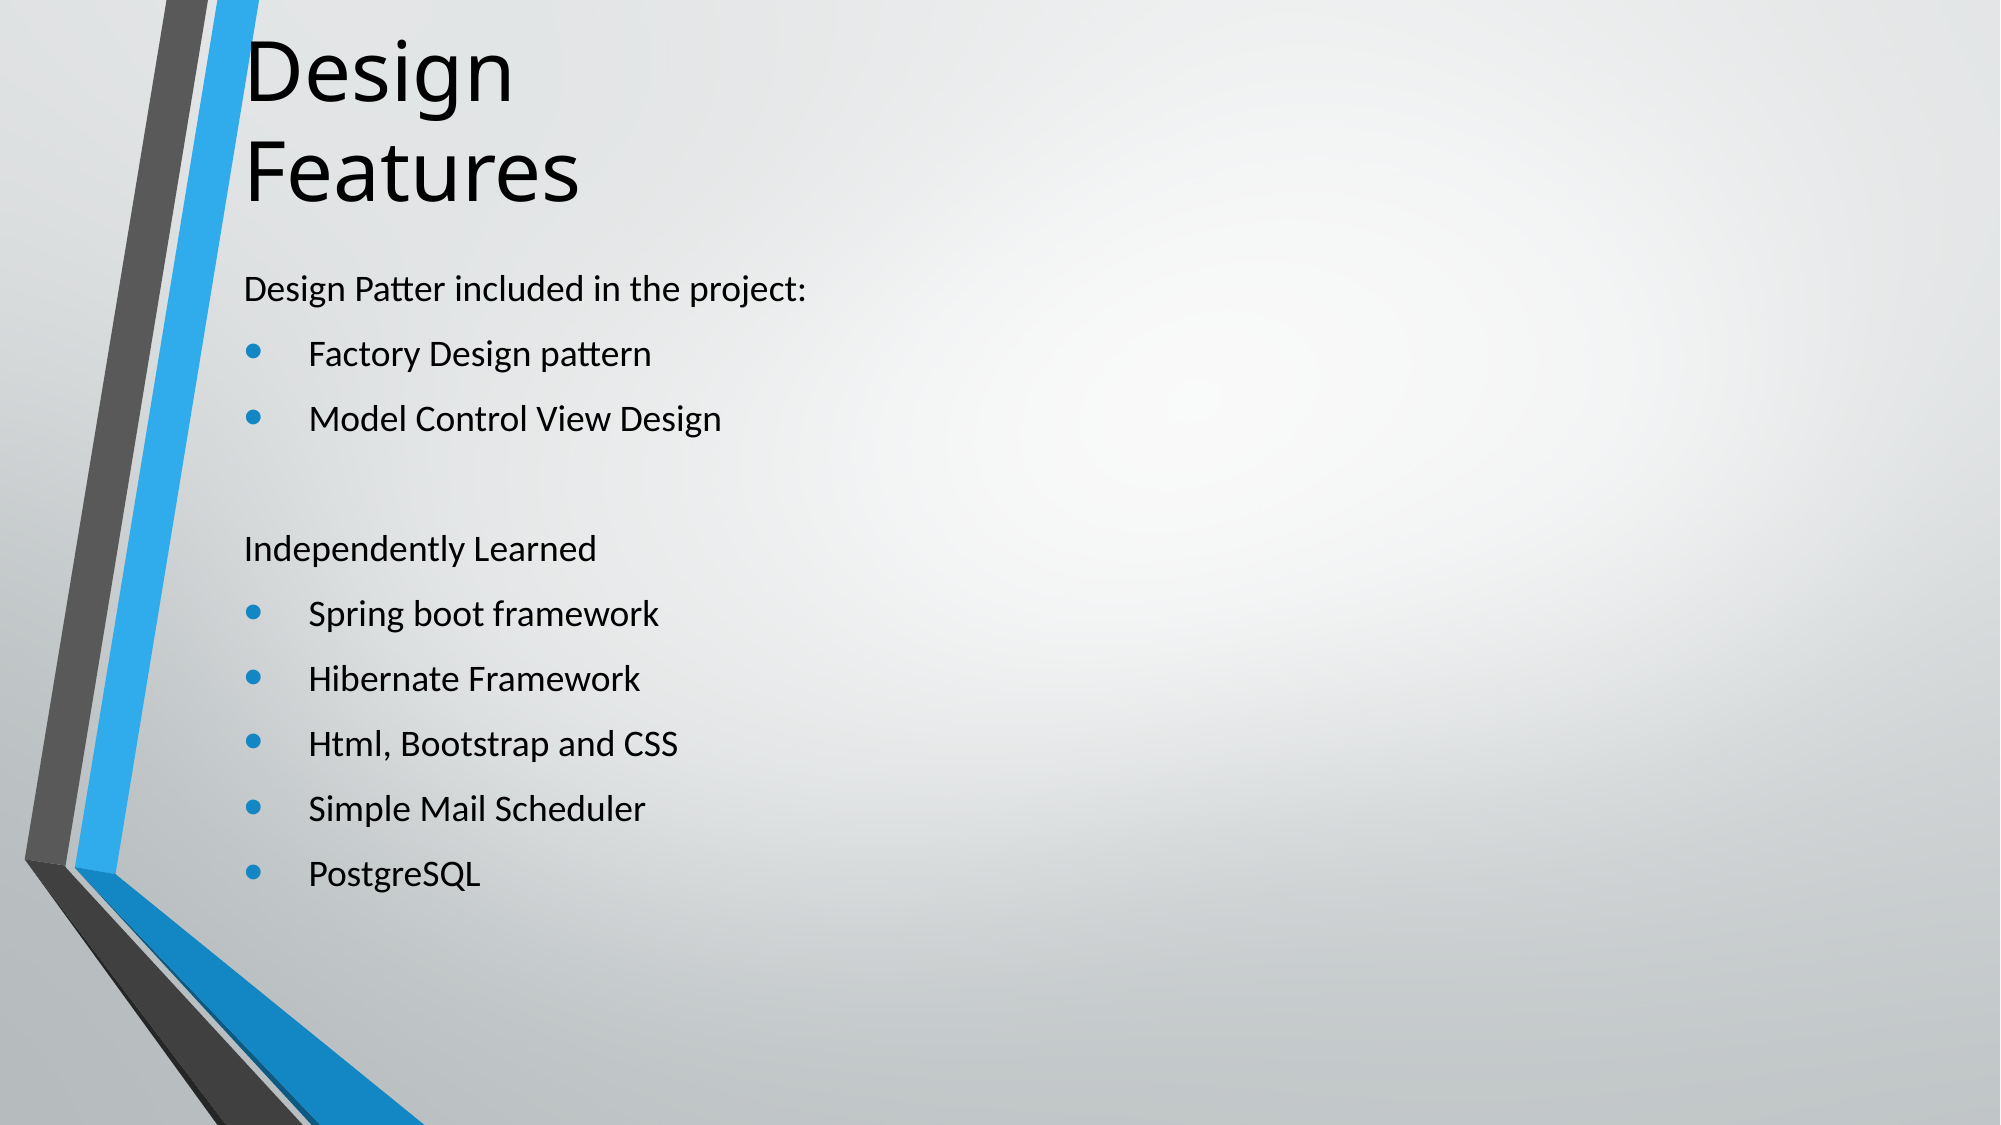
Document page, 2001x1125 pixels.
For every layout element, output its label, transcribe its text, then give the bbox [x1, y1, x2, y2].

list Design Patter included in the project: Factory Design pattern Model Control View Design Independently Learned Spring boot framework Hibernate Framework Html, Bootstrap and CSS Simple Mail Scheduler PostgreSQL [228, 256, 1887, 925]
title Design Features [228, 84, 888, 226]
